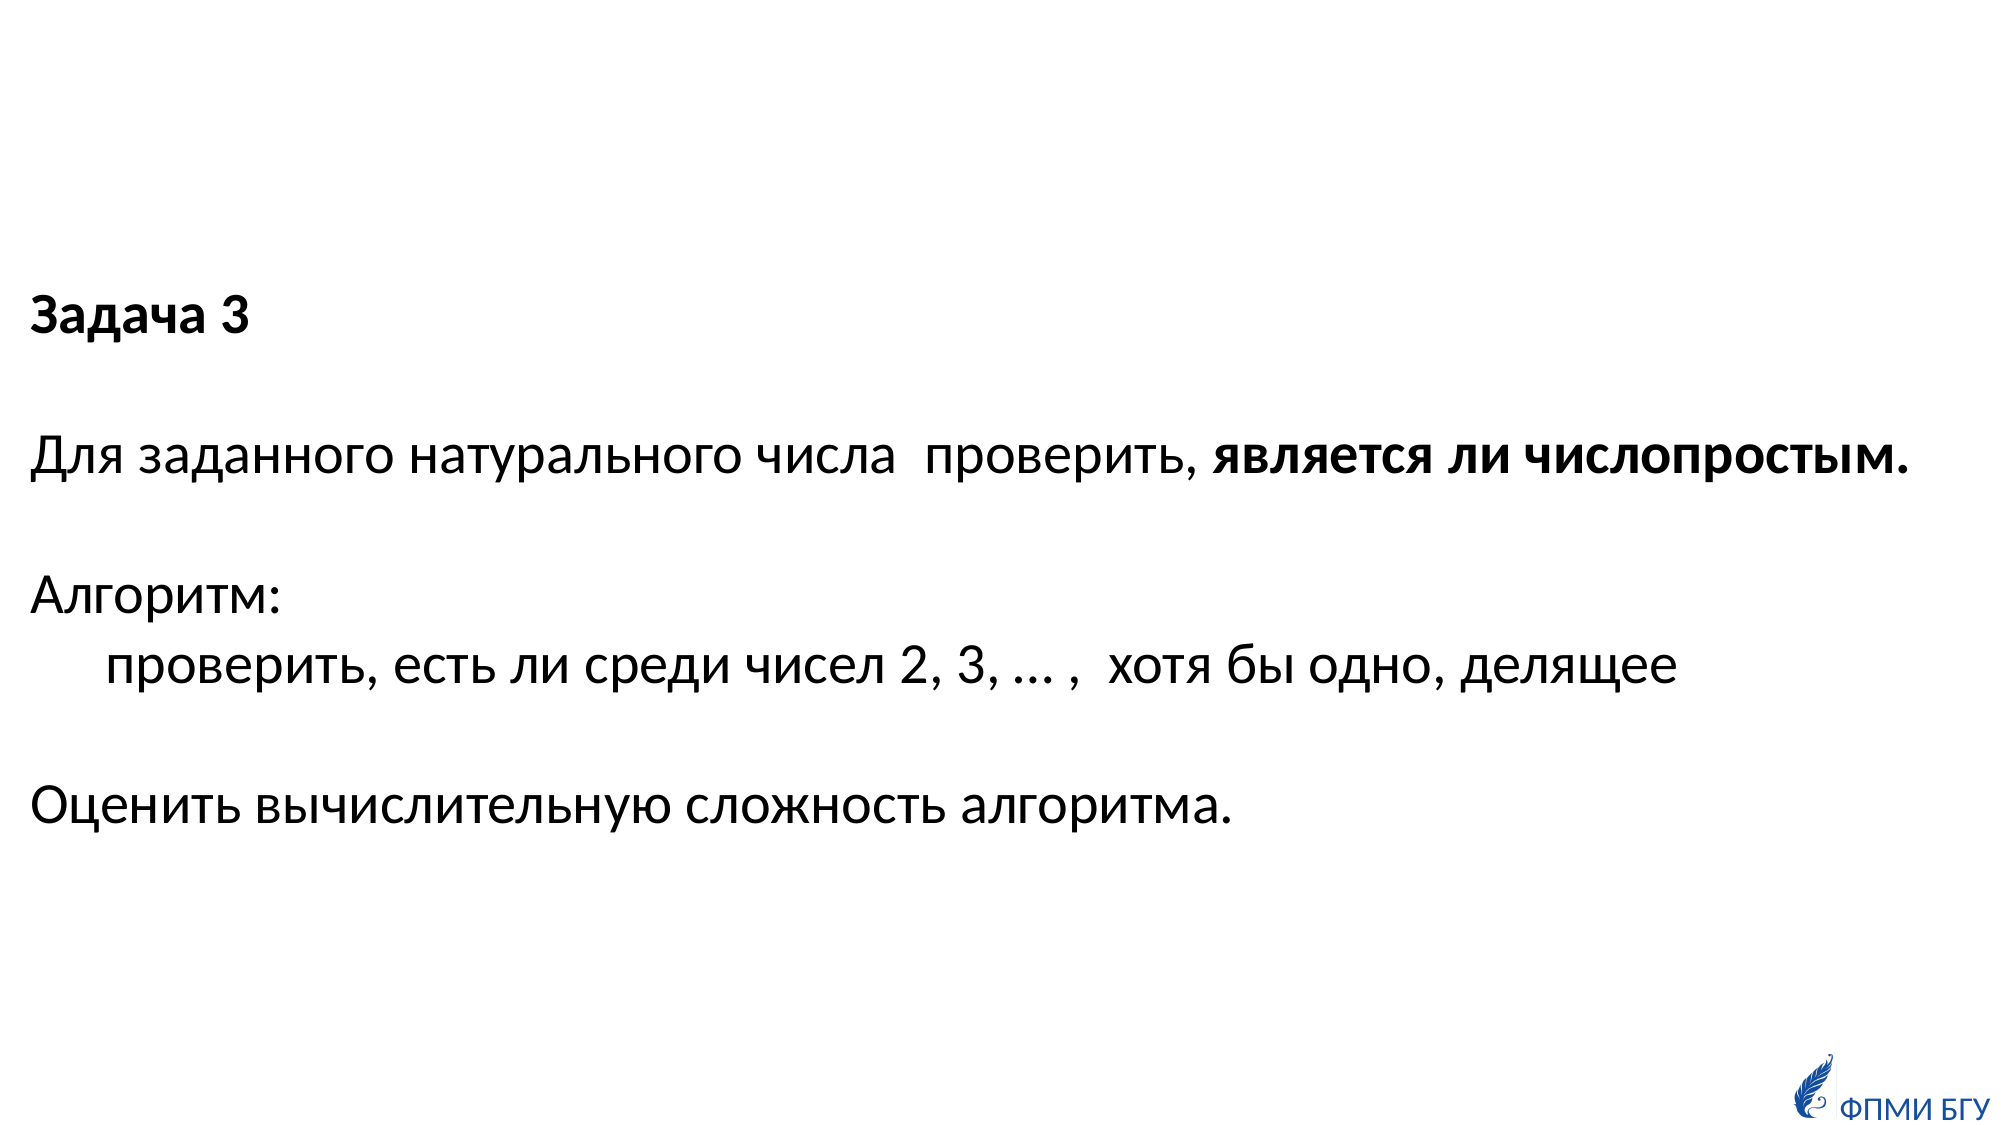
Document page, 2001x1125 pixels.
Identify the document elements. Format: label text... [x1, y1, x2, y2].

picture [1793, 1053, 1837, 1118]
text_box ФПМИ БГУ [1830, 1087, 2000, 1125]
